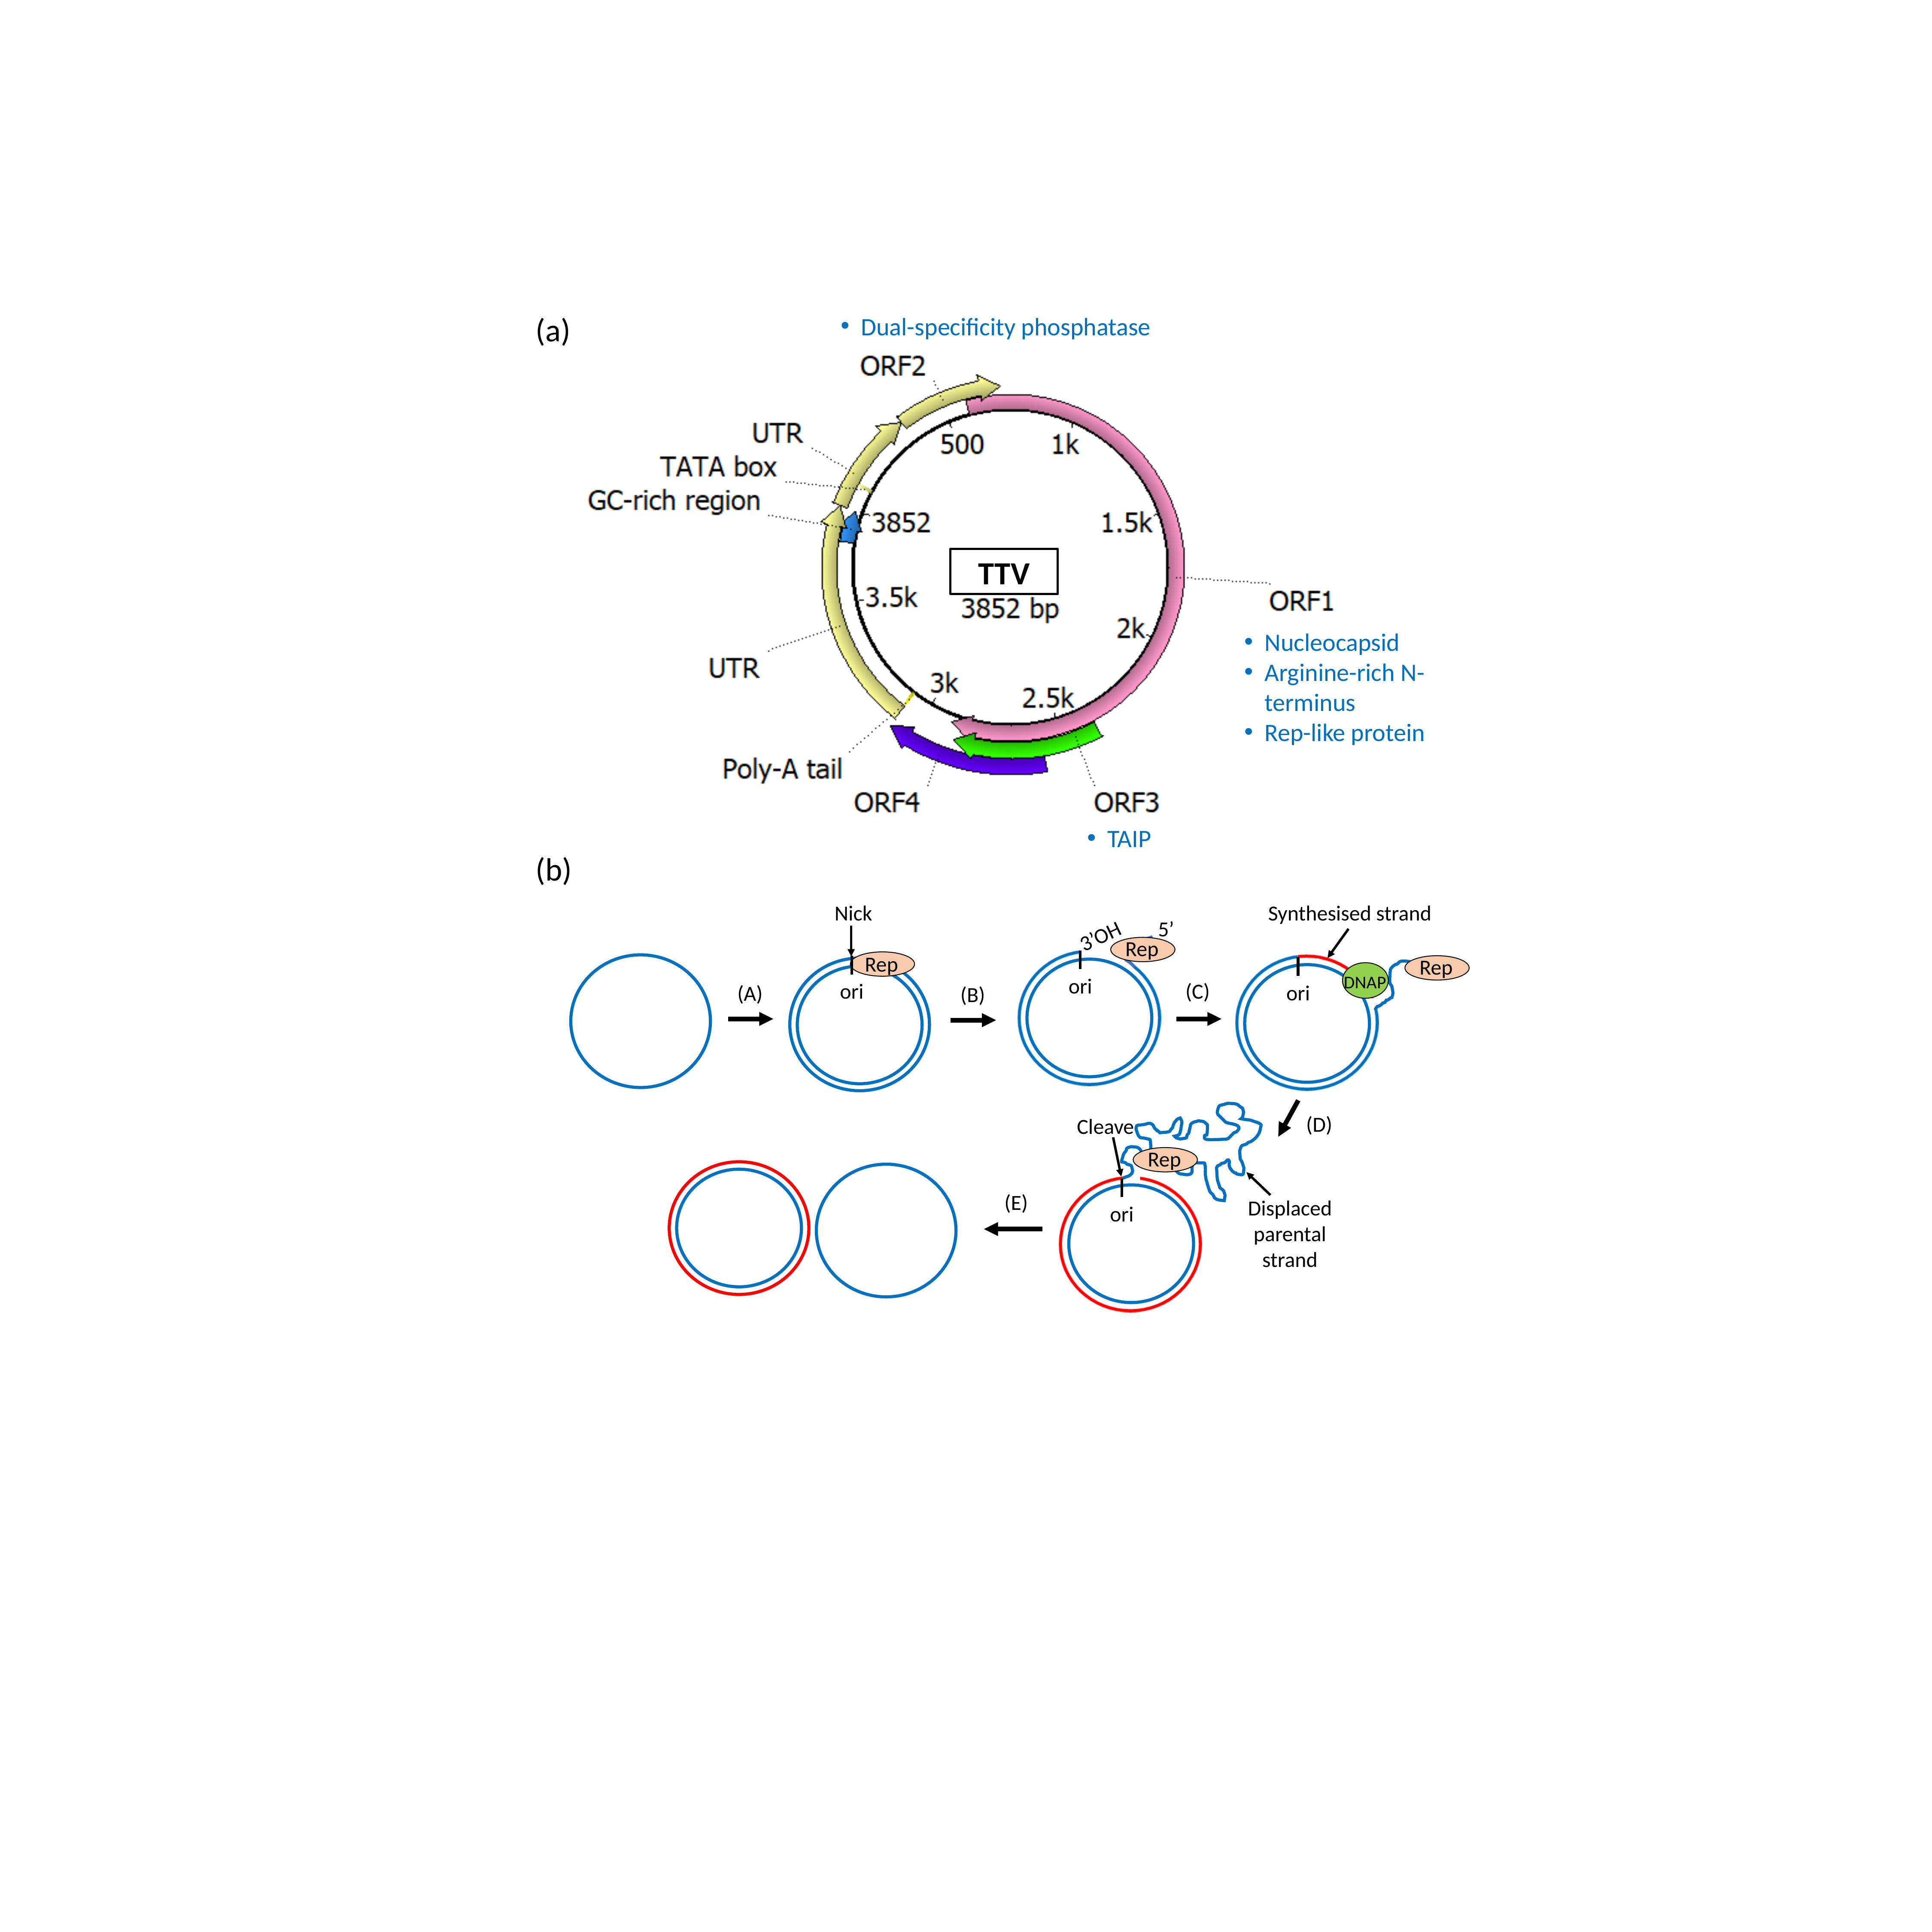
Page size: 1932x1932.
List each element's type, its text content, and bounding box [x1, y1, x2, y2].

text_box Nucleocapsid Arginine-rich N-terminus Rep-like protein [1355, 623, 1446, 780]
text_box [529, 845, 1471, 1312]
text_box TAIP [1081, 834, 1224, 845]
text_box [529, 289, 1498, 1349]
picture [581, 303, 1355, 834]
text_box (a) [529, 306, 581, 351]
